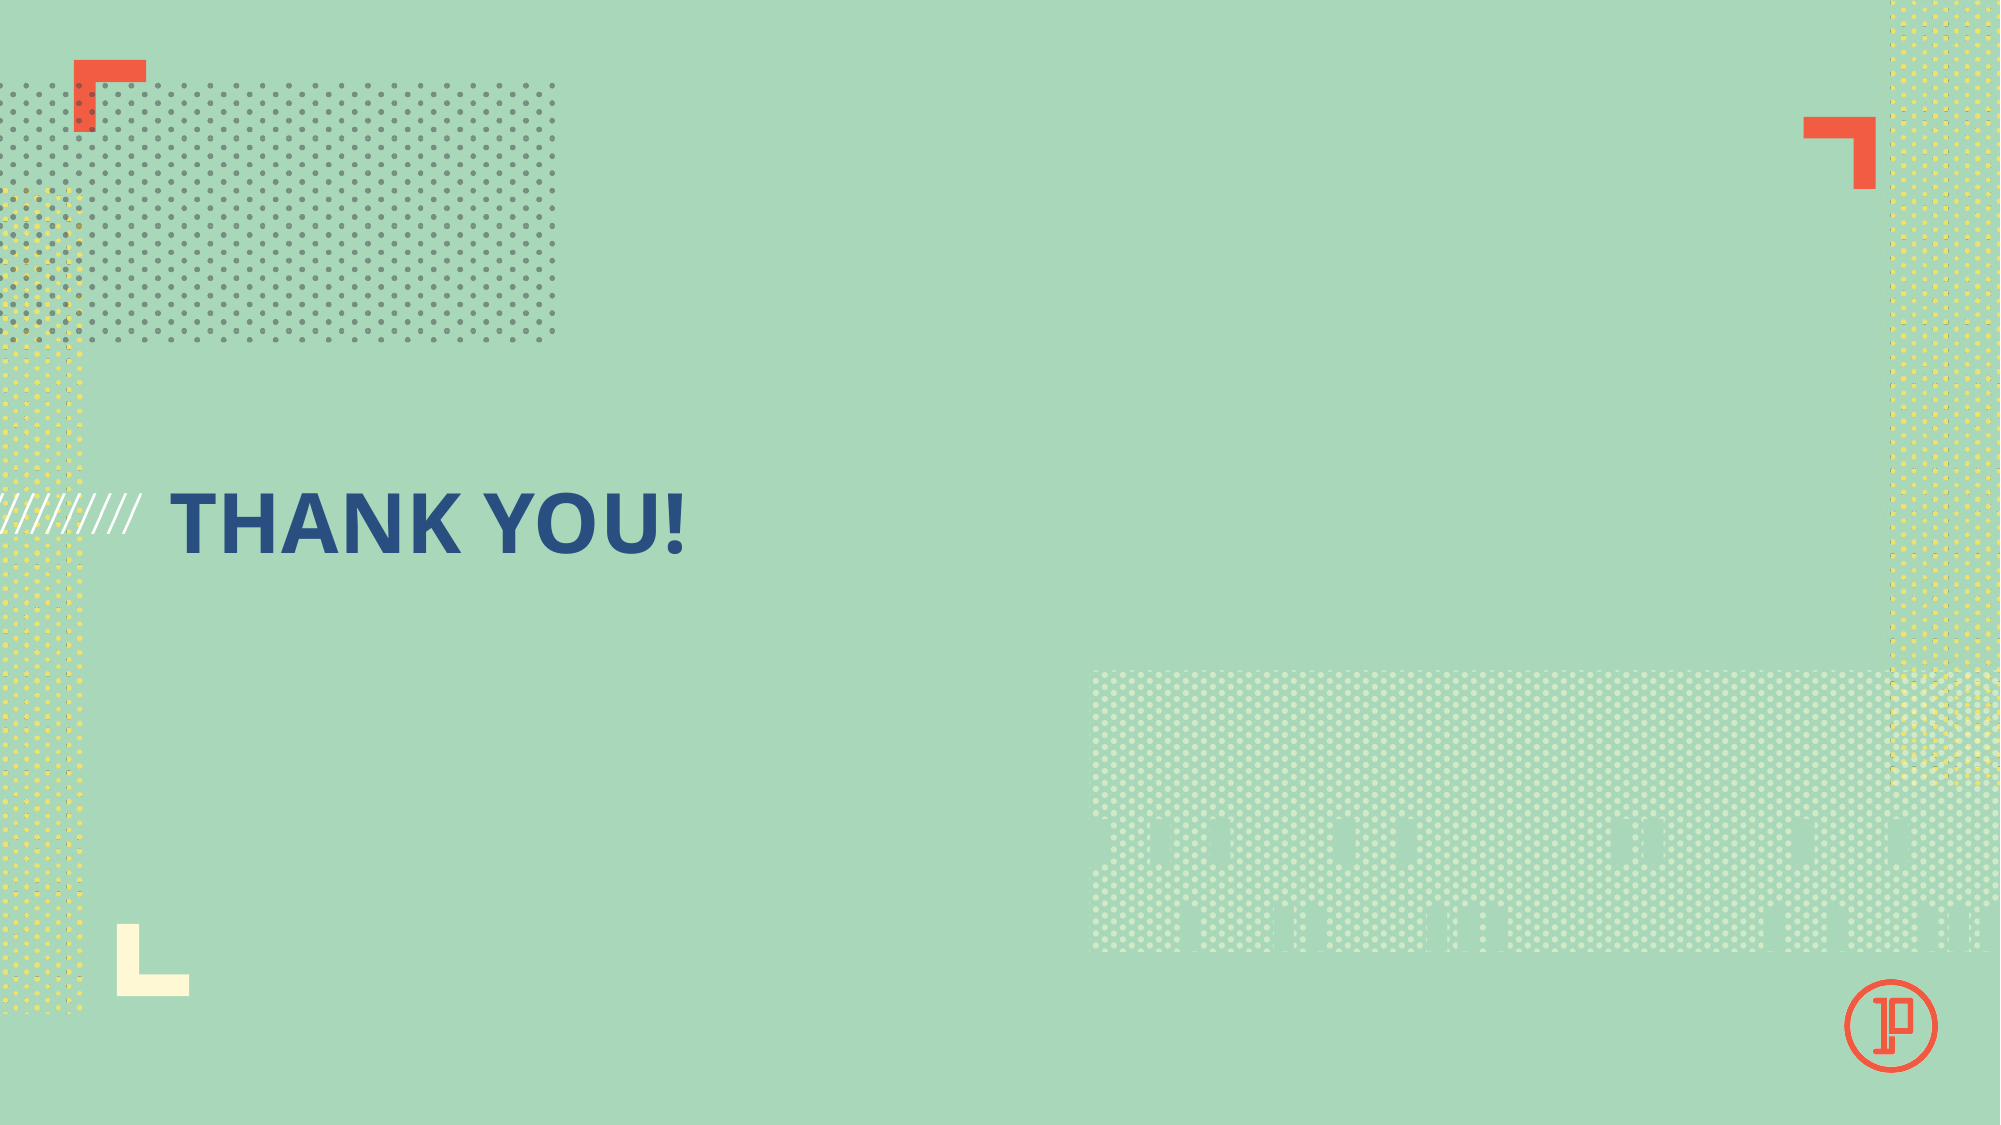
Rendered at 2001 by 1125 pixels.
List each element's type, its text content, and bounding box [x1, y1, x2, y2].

picture [1844, 979, 1938, 1073]
picture [0, 81, 558, 1014]
picture [1882, 0, 2000, 788]
title Thank you! [94, 445, 1713, 633]
